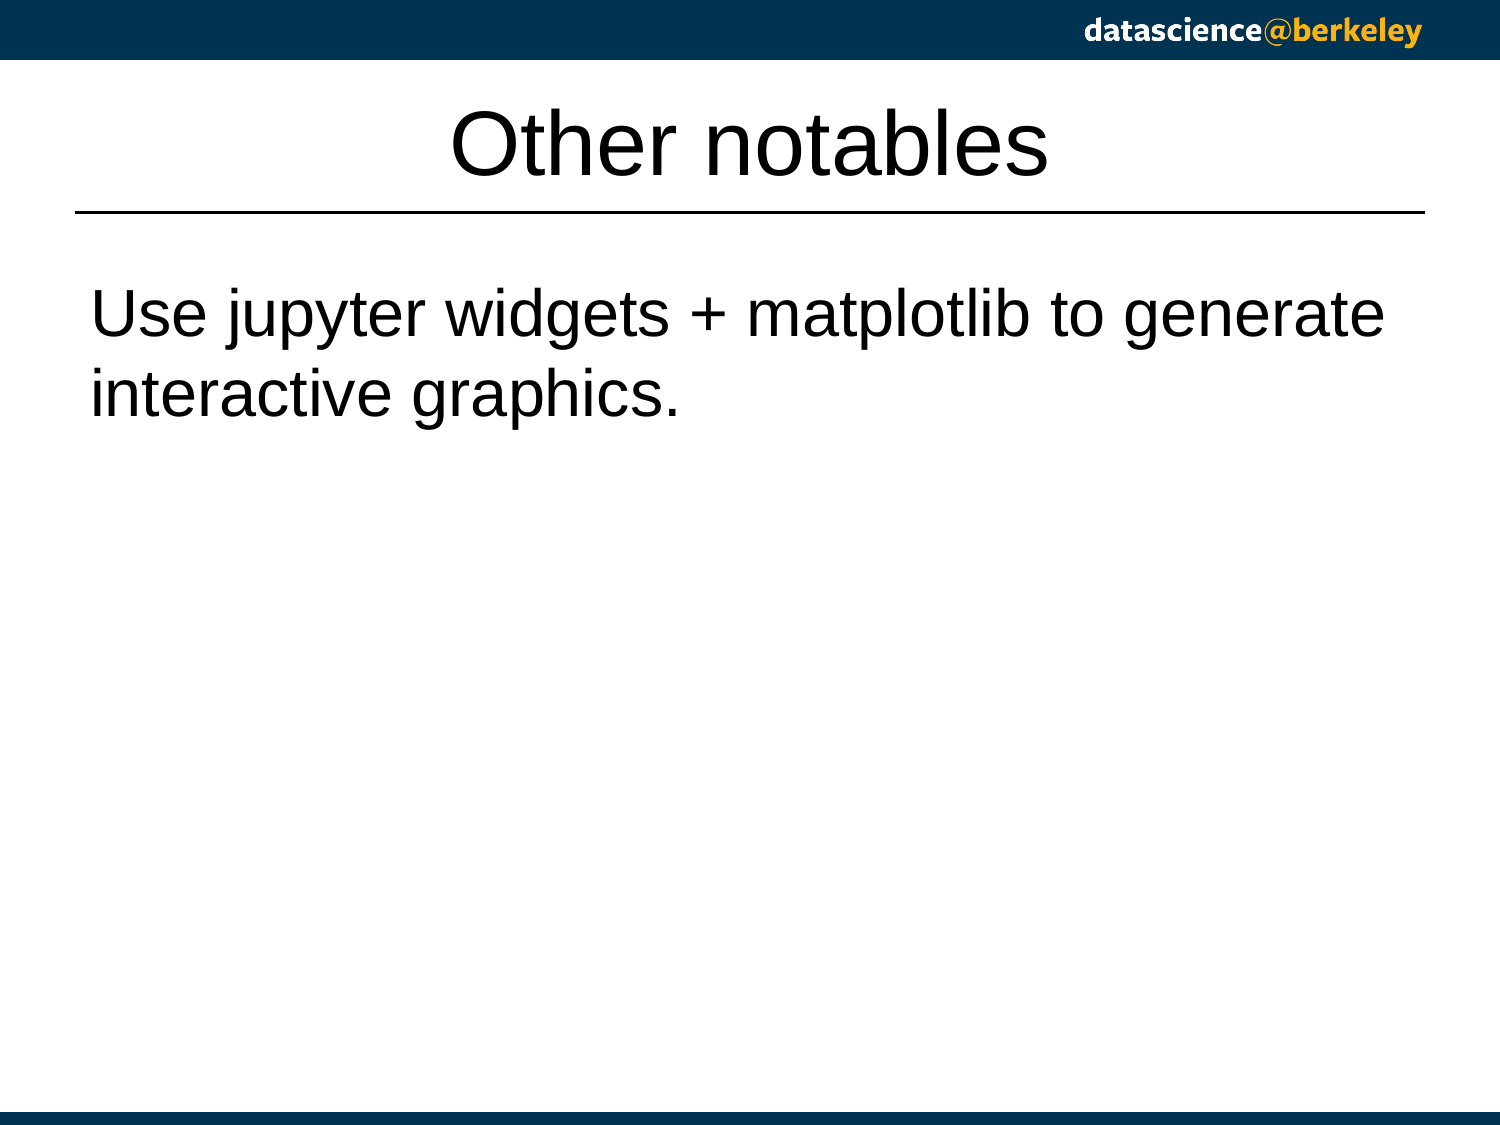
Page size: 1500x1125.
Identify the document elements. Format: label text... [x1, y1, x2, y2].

list Use jupyter widgets + matplotlib to generate interactive graphics. [75, 262, 1425, 1005]
picture [1079, 10, 1431, 52]
title Other notables [75, 45, 1425, 233]
